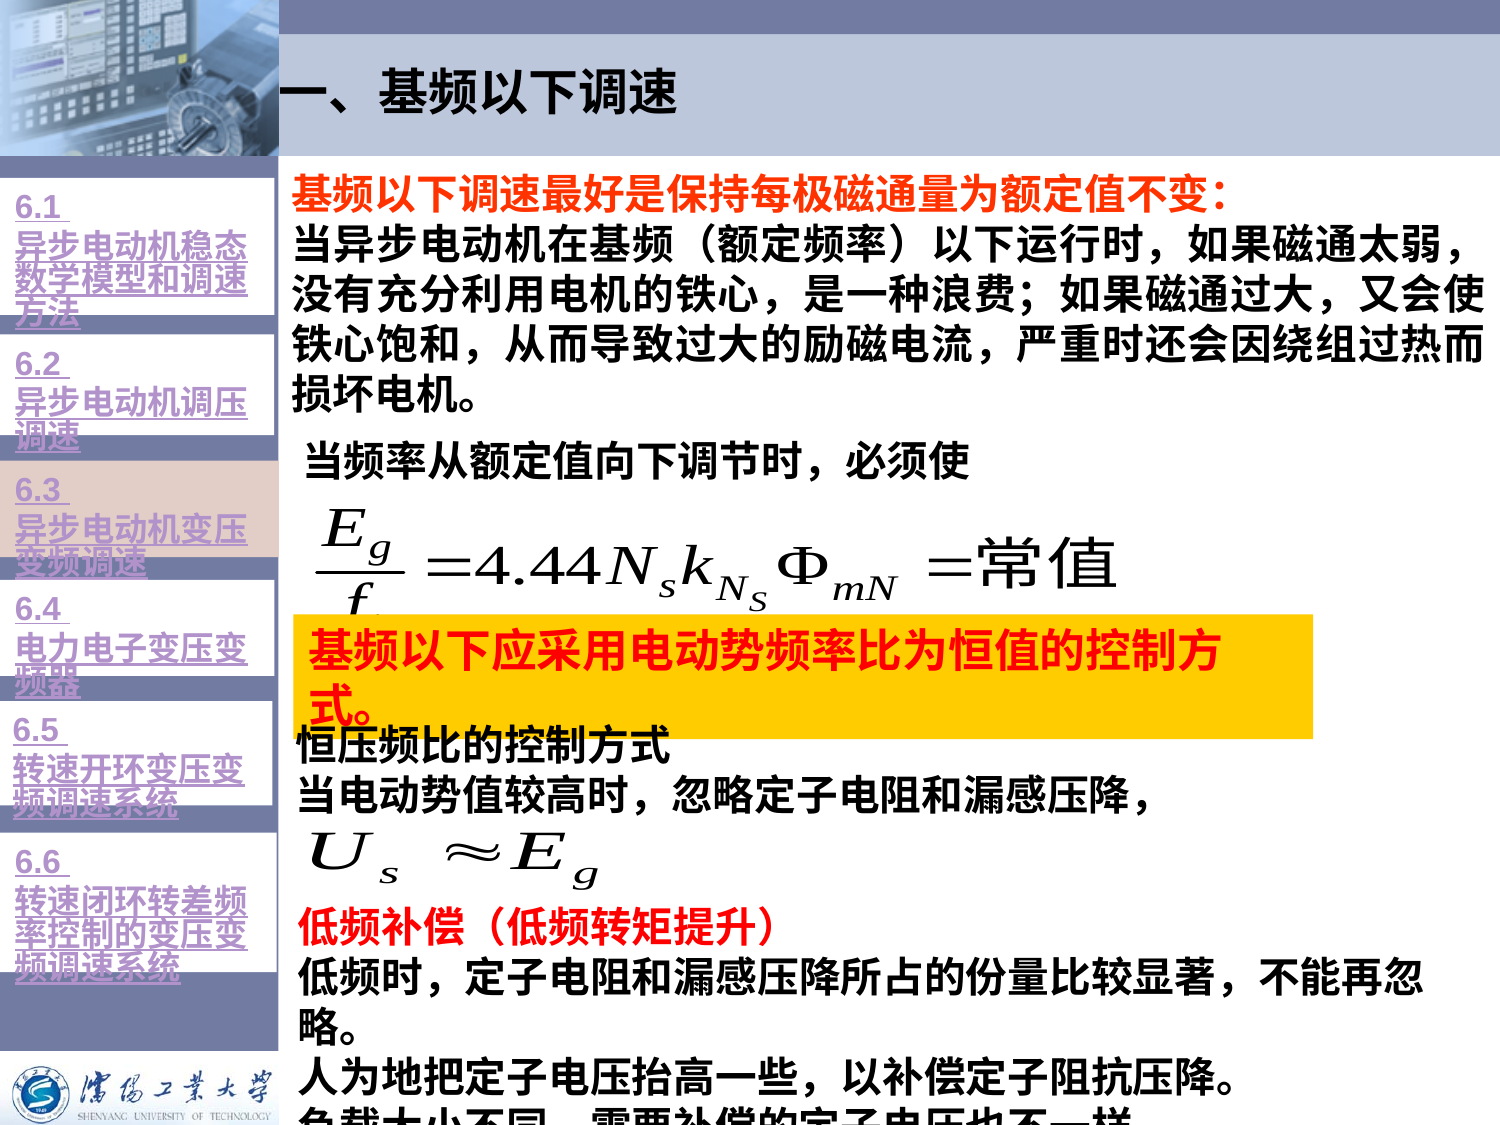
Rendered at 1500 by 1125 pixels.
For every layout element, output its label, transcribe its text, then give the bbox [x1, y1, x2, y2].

text_box 6.2 异步电动机调压调速 [0, 334, 275, 436]
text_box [305, 499, 1132, 650]
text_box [298, 813, 618, 902]
text_box 6.3 异步电动机变压变频调速 [0, 460, 279, 558]
picture [0, 0, 279, 156]
text_box 当频率从额定值向下调节时，必须使 [287, 427, 1128, 495]
text_box 低频补偿（低频转矩提升） 低频时，定子电阻和漏感压降所占的份量比较显著，不能再忽略。 人为地把定子电压抬高一些，以补偿定子阻抗压降。 负载大小不同，需要补偿的定子电压也不一样。 [283, 893, 1500, 1110]
text_box 基频以下调速最好是保持每极磁通量为额定值不变： 当异步电动机在基频（额定频率）以下运行时，如果磁通太弱，没有充分利用电机的铁心，是一种浪费；如果磁通过大，又会使铁心饱和，从而导致过大的励磁电流，严重时还会因绕组过热而损坏电机。 [276, 160, 1500, 418]
text_box 6.1 异步电动机稳态数学模型和调速方法 [0, 177, 275, 315]
text_box 基频以下应采用电动势频率比为恒值的控制方式。 [293, 614, 1314, 711]
title 一、基频以下调速 [277, 31, 1100, 157]
text_box 6.5 转速开环变压变频调速系统 [0, 701, 273, 806]
text_box 恒压频比的控制方式 当电动势值较高时，忽略定子电阻和漏感压降， [280, 711, 1378, 822]
text_box 6.6 转速闭环转差频率控制的变压变频调速系统 [0, 832, 277, 973]
picture [0, 1051, 279, 1125]
text_box 6.4 电力电子变压变频器 [0, 579, 275, 676]
